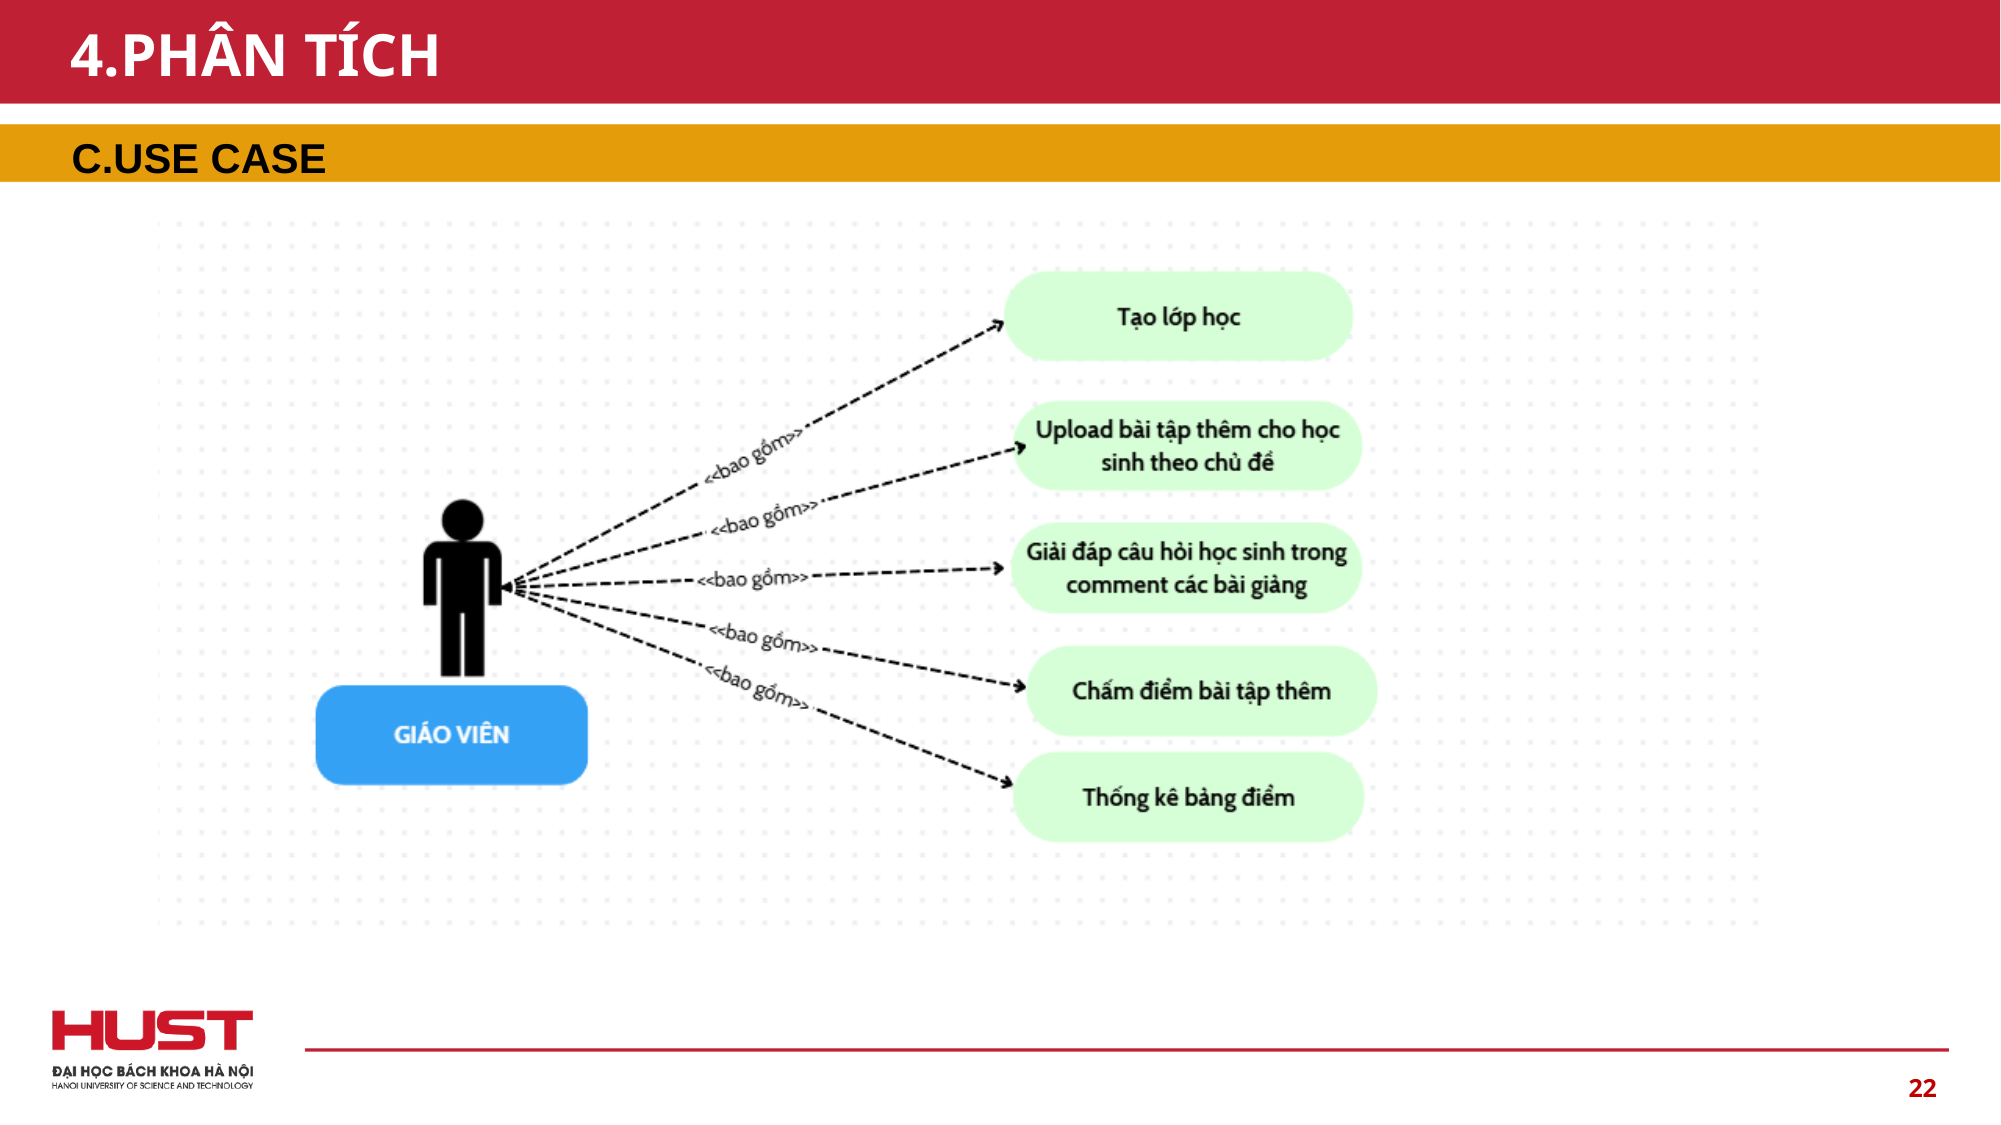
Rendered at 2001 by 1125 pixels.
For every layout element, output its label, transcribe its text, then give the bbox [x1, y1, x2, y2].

picture [0, 0, 2001, 1125]
title 4.PHÂN TÍCH [55, 18, 1945, 91]
slide_number ‹#› [1502, 1065, 1953, 1125]
text_box C.USE CASE [56, 124, 752, 190]
